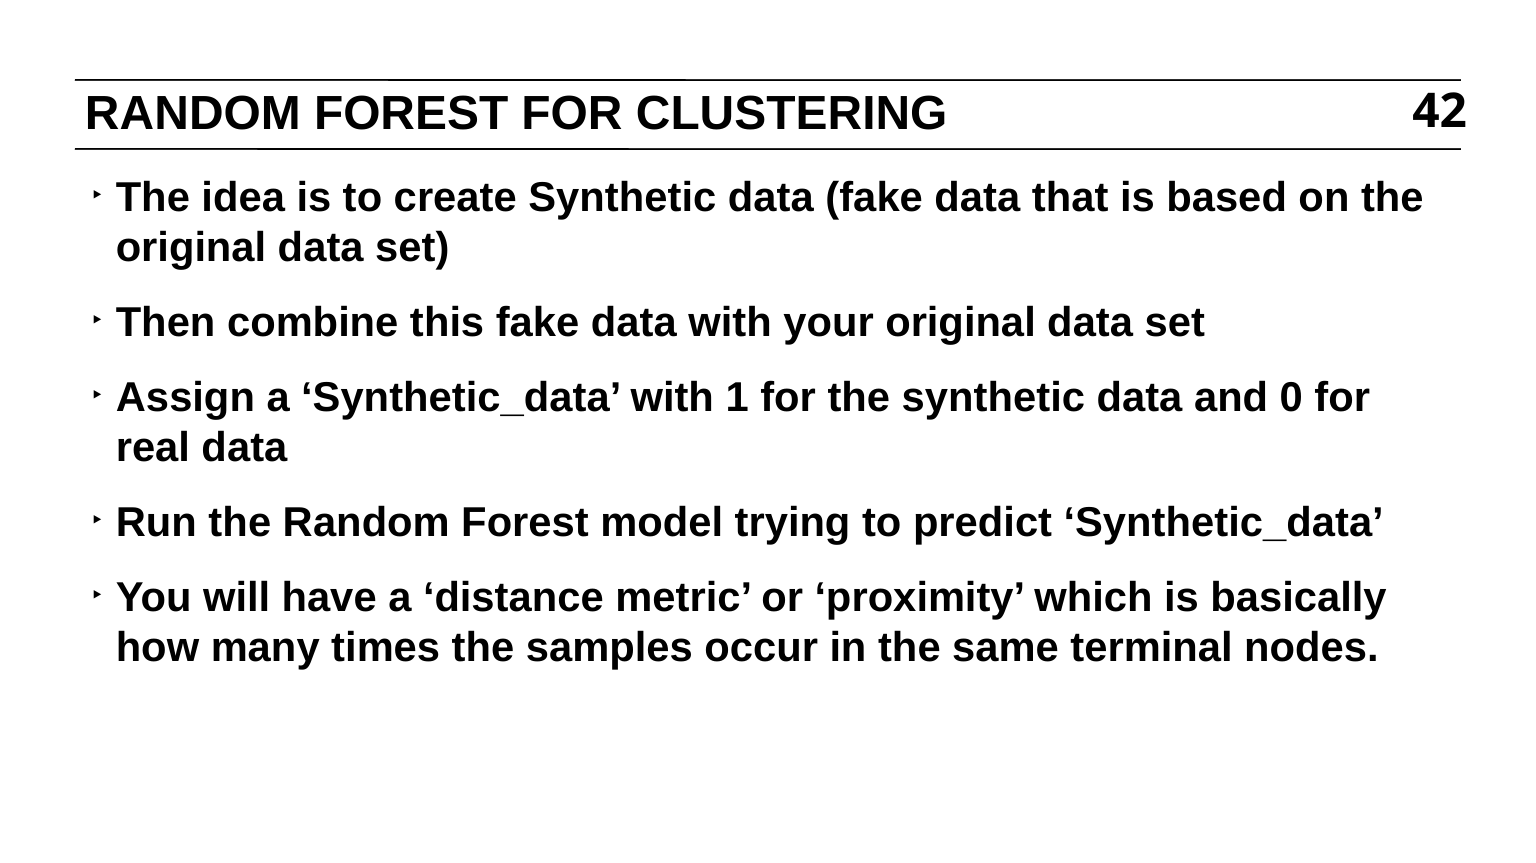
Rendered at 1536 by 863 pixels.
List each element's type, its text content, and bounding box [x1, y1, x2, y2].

slide_number 42 [1410, 83, 1470, 142]
list The idea is to create Synthetic data (fake data that is based on the original data set) Then combine this fake data with your original data set Assign a ‘Synthetic_data’ with 1 for the synthetic data and 0 for real data Run the Random Forest model trying to predict ‘Synthetic_data’ You will have a ‘distance metric’ or ‘proximity’ which is basically how many times the samples occur in the same terminal nodes. [76, 160, 1460, 823]
title RANDOM FOREST FOR CLUSTERING [76, 82, 1369, 160]
